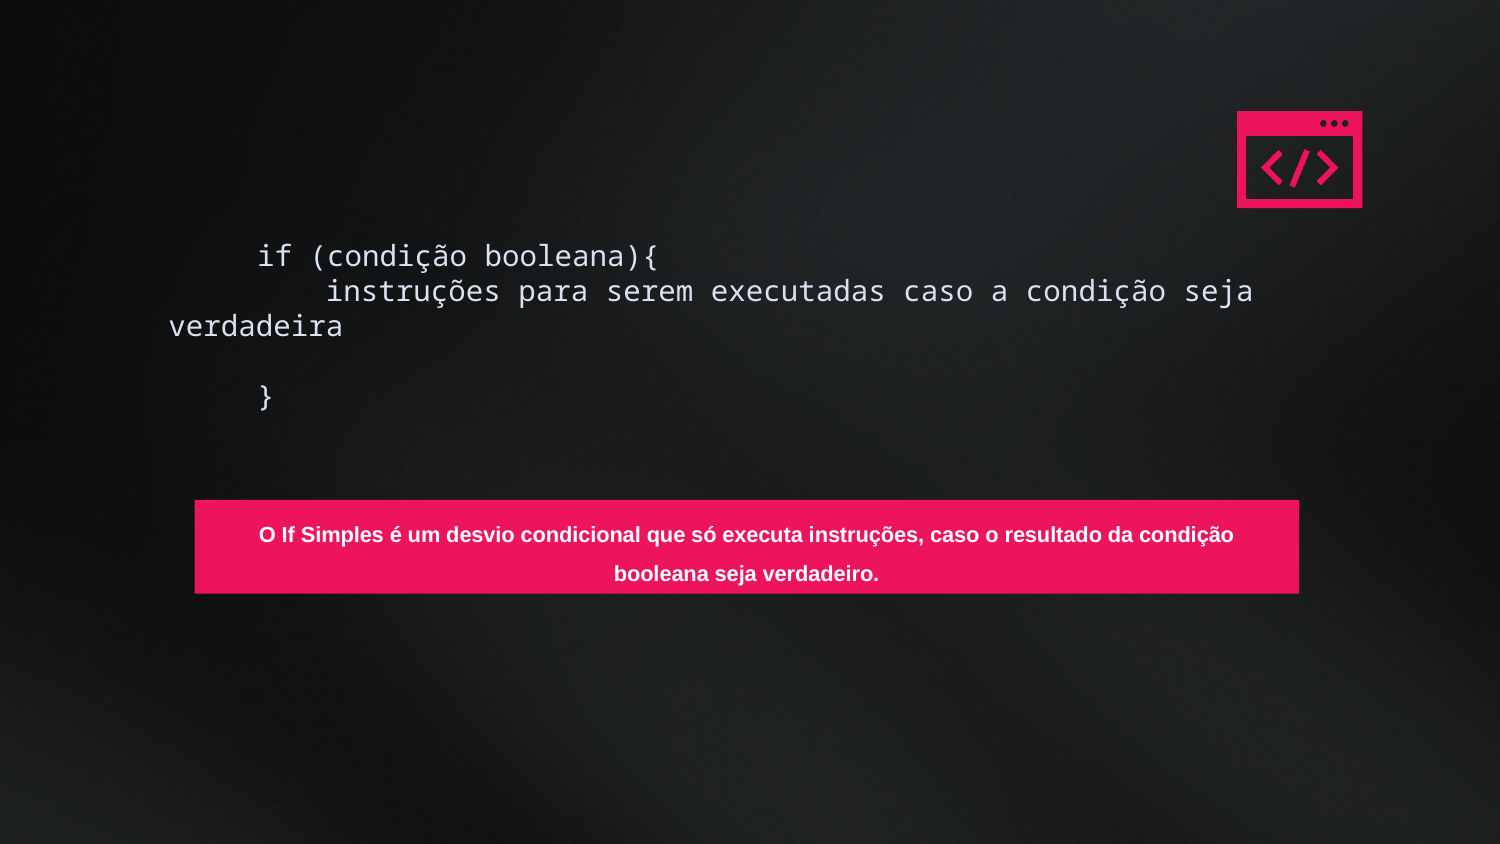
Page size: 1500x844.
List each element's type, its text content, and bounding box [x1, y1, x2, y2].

text_box O If Simples é um desvio condicional que só executa instruções, caso o resultado da condição booleana seja verdadeiro. [194, 499, 1300, 594]
picture [0, 0, 1500, 844]
text_box if (condição booleana){ instruções para serem executadas caso a condição seja verdadeira } [153, 229, 1347, 420]
